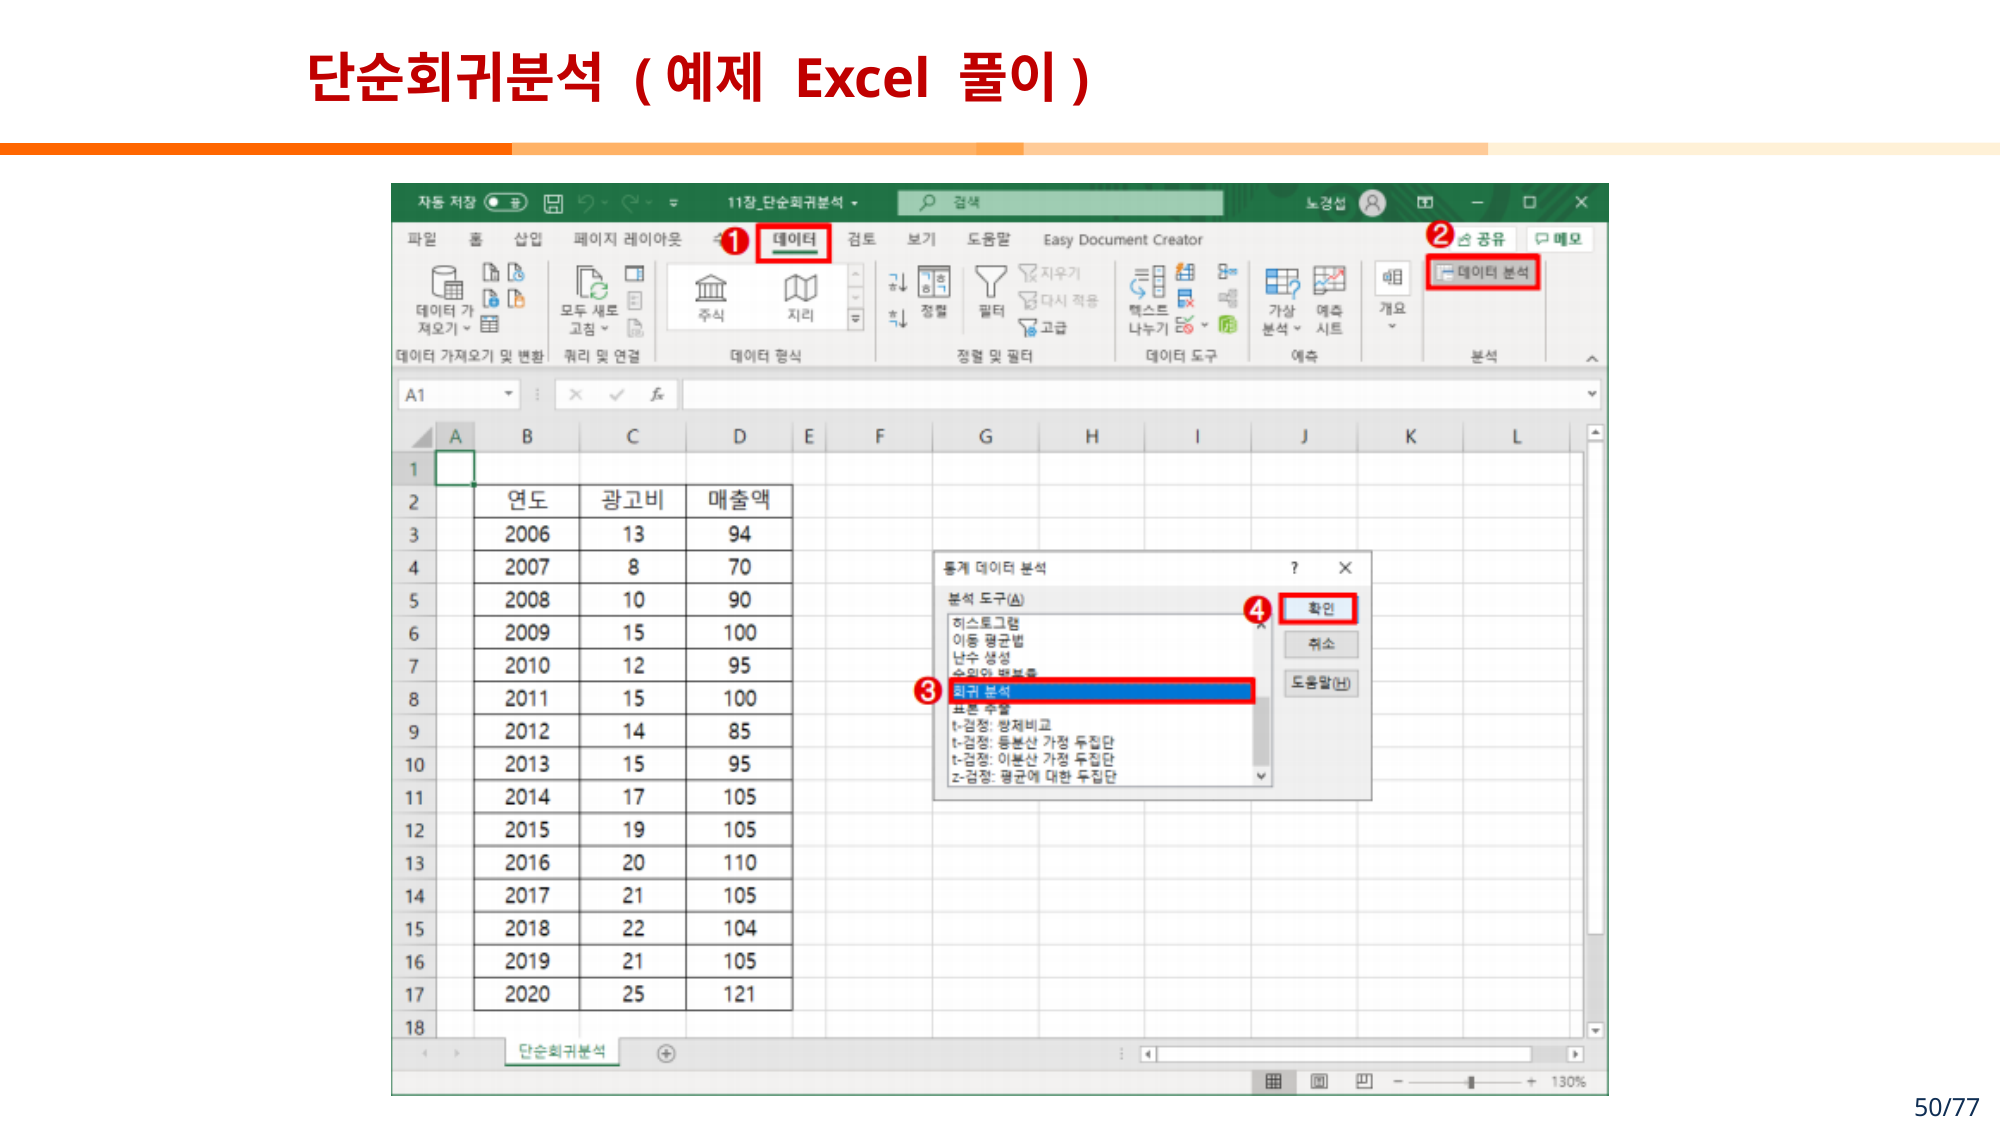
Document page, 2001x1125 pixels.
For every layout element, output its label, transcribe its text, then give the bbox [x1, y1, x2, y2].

picture [391, 182, 1609, 1096]
title 단순회귀분석 (예제 Excel 풀이) [291, 31, 1532, 122]
